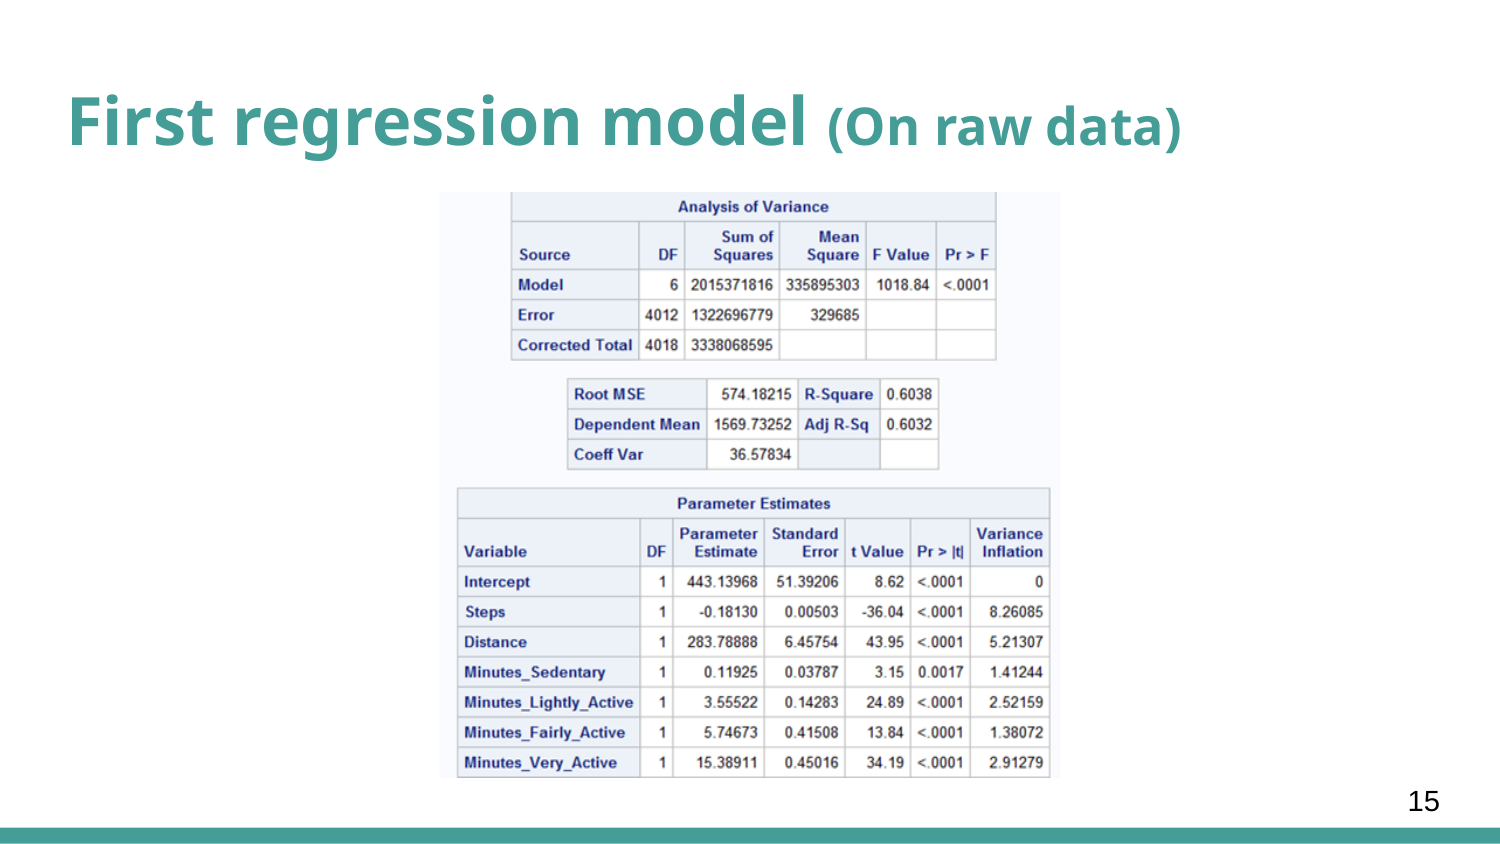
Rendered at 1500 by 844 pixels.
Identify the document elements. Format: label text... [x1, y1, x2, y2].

title First regression model (On raw data) [51, 64, 1449, 167]
slide_number 15 [1392, 767, 1483, 833]
picture [439, 192, 1061, 779]
